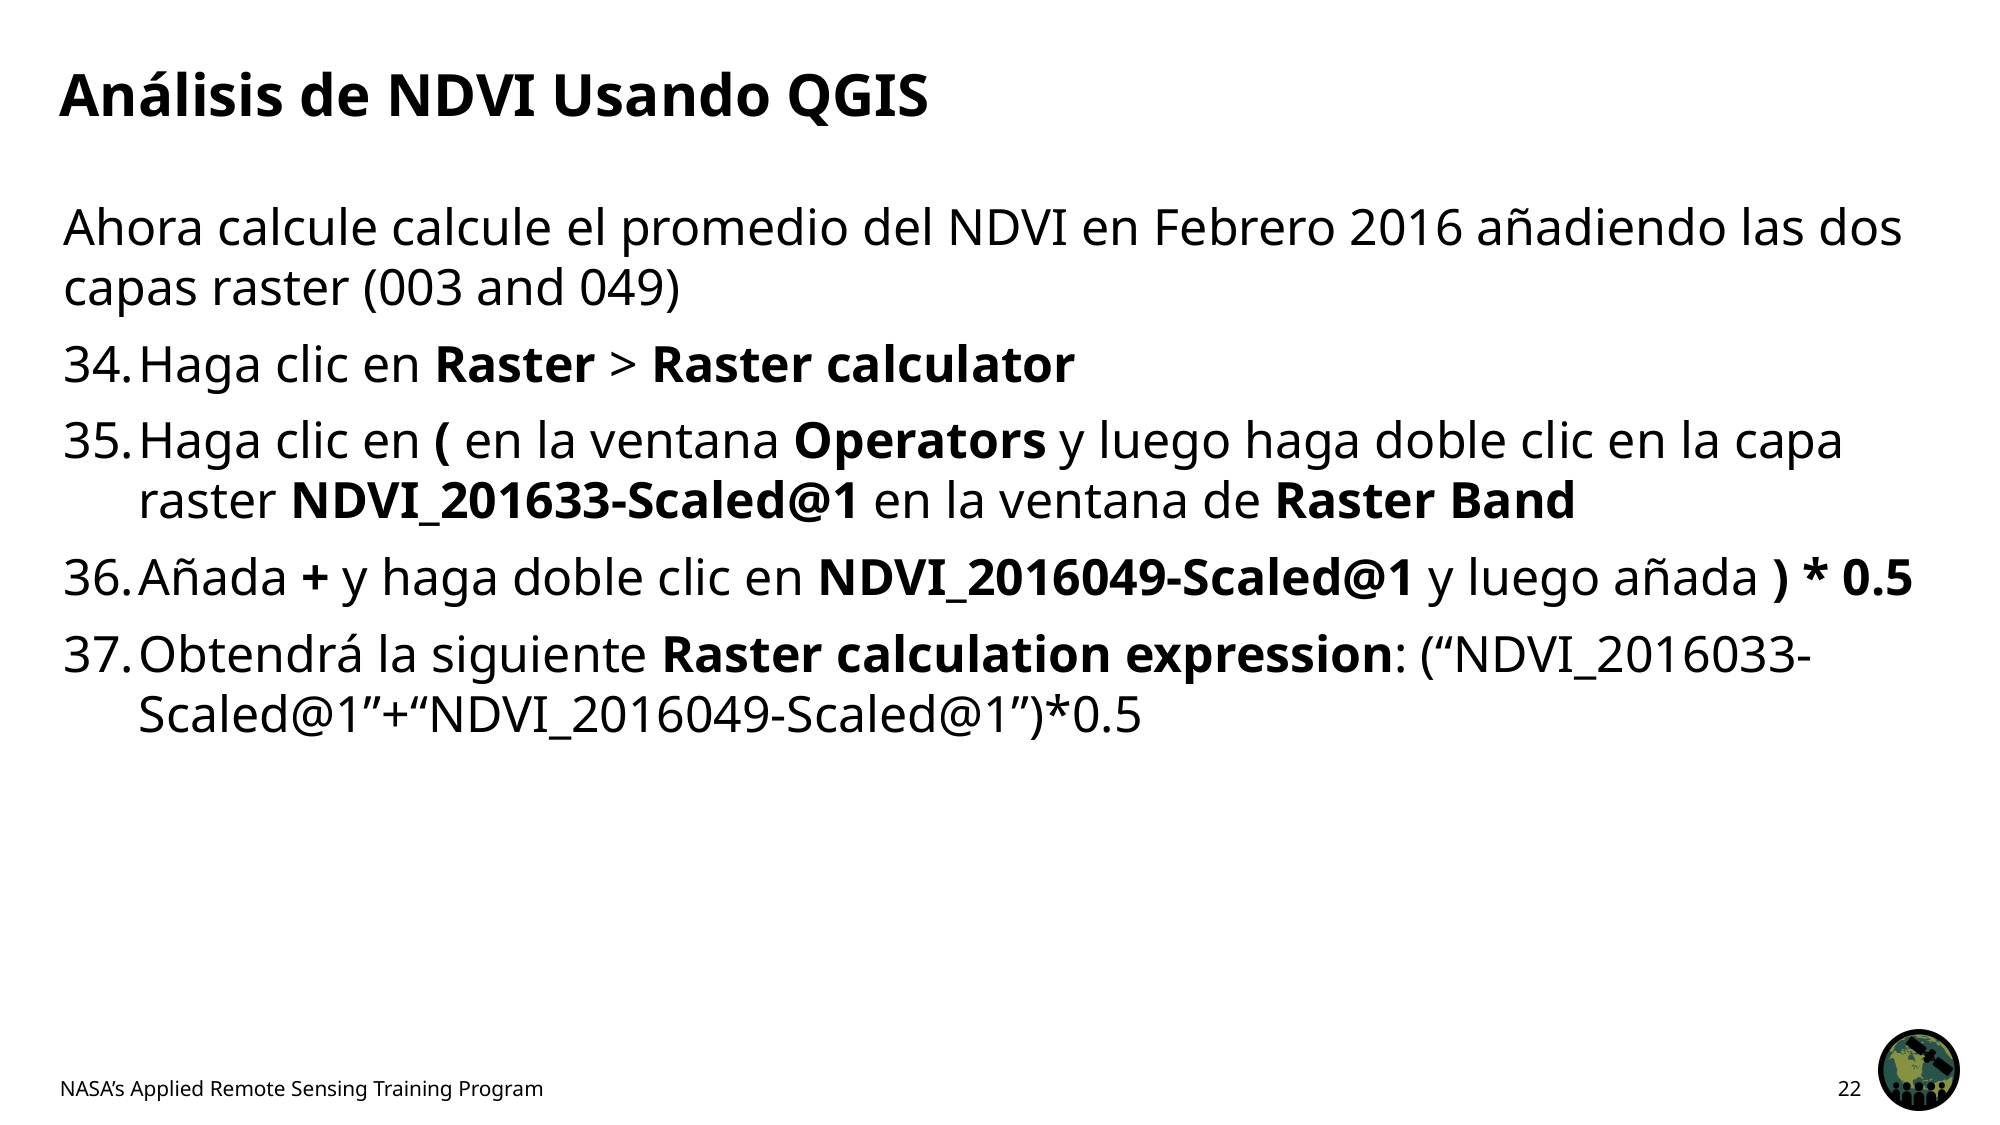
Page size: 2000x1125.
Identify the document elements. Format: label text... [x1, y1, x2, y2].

list Ahora calcule calcule el promedio del NDVI en Febrero 2016 añadiendo las dos capas raster (003 and 049) Haga clic en Raster > Raster calculator Haga clic en ( en la ventana Operators y luego haga doble clic en la capa raster NDVI_201633-Scaled@1 en la ventana de Raster Band Añada + y haga doble clic en NDVI_2016049-Scaled@1 y luego añada ) * 0.5 Obtendrá la siguiente Raster calculation expression: (“NDVI_2016033-Scaled@1”+“NDVI_2016049-Scaled@1”)*0.5 [39, 185, 1960, 1013]
picture [1878, 1029, 1960, 1111]
title Análisis de NDVI Usando QGIS [39, 45, 1960, 140]
